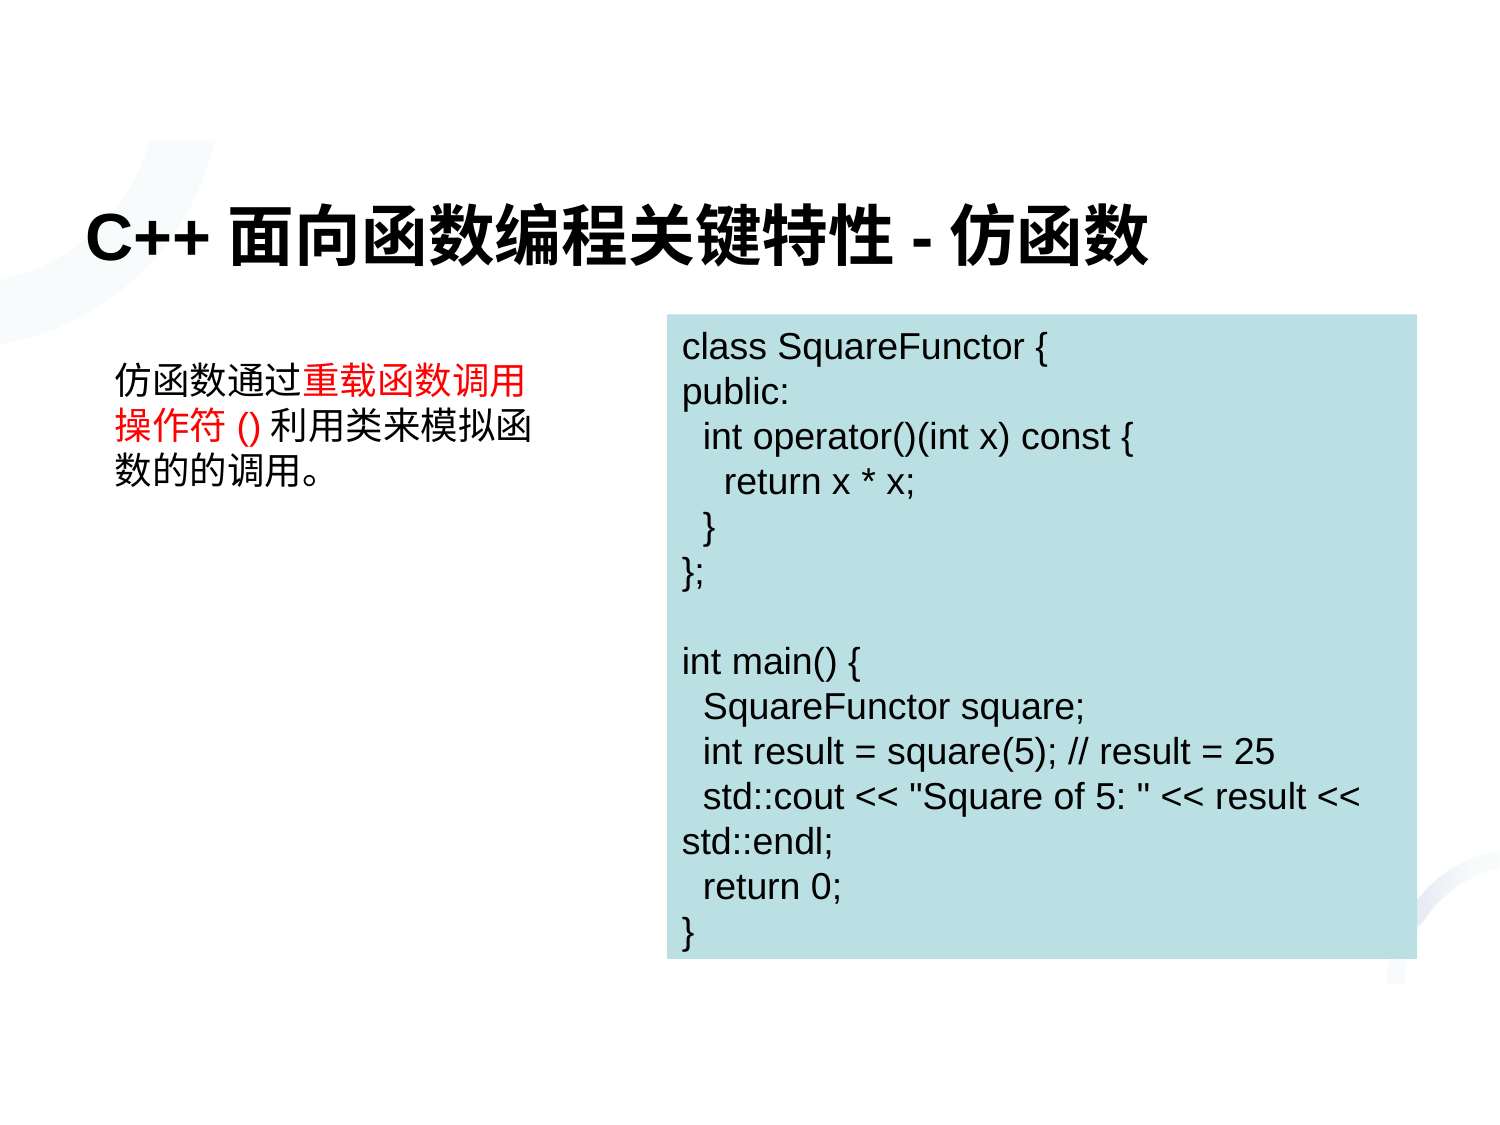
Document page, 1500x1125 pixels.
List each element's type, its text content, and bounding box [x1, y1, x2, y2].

text_box class SquareFunctor { public: int operator()(int x) const { return x * x; } }; int main() { SquareFunctor square; int result = square(5); // result = 25 std::cout << "Square of 5: " << result << std::endl; return 0; } [667, 314, 1418, 959]
text_box 仿函数通过重载函数调用操作符()利用类来模拟函数的的调用。 [100, 349, 575, 600]
title C++面向函数编程关键特性-仿函数 [85, 184, 1415, 274]
